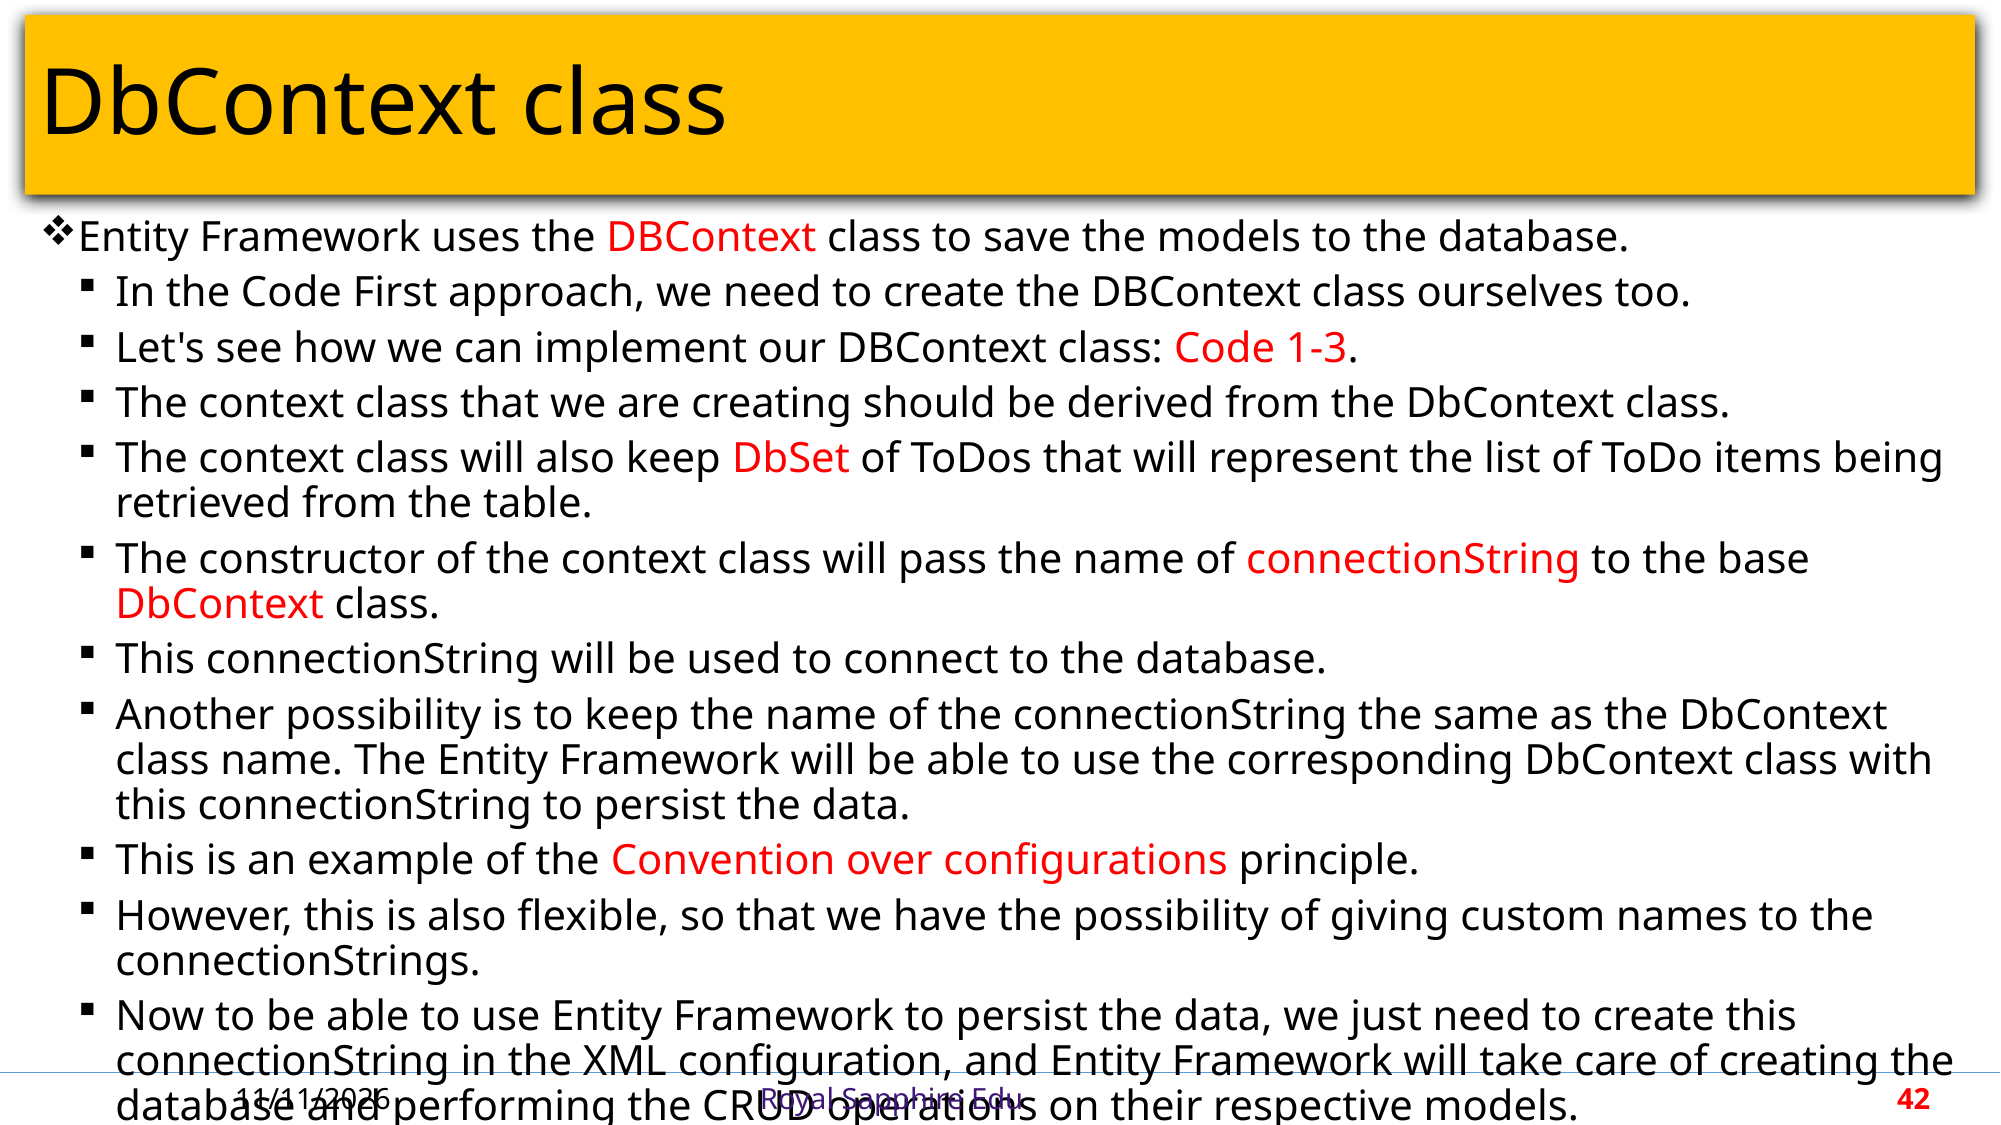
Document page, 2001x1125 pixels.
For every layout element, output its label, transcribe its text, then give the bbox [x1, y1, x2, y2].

list Entity Framework uses the DBContext class to save the models to the database. In the Code First approach, we need to create the DBContext class ourselves too. Let's see how we can implement our DBContext class: Code 1-3. The context class that we are creating should be derived from the DbContext class. The context class will also keep DbSet of ToDos that will represent the list of ToDo items being retrieved from the table. The constructor of the context class will pass the name of connectionString to the base DbContext class. This connectionString will be used to connect to the database. Another possibility is to keep the name of the connectionString the same as the DbContext class name. The Entity Framework will be able to use the corresponding DbContext class with this connectionString to persist the data. This is an example of the Convention over configurations principle. However, this is also flexible, so that we have the possibility of giving custom names to the connectionStrings. Now to be able to use Entity Framework to persist the data, we just need to create this connectionString in the XML configuration, and Entity Framework will take care of creating the database and performing the CRUD operations on their respective models. [24, 208, 1975, 1063]
title DbContext class [24, 14, 1975, 195]
footer Royal Sapphire Edu [745, 1072, 1421, 1115]
slide_number 42 [1495, 1072, 1946, 1115]
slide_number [220, 1072, 671, 1115]
